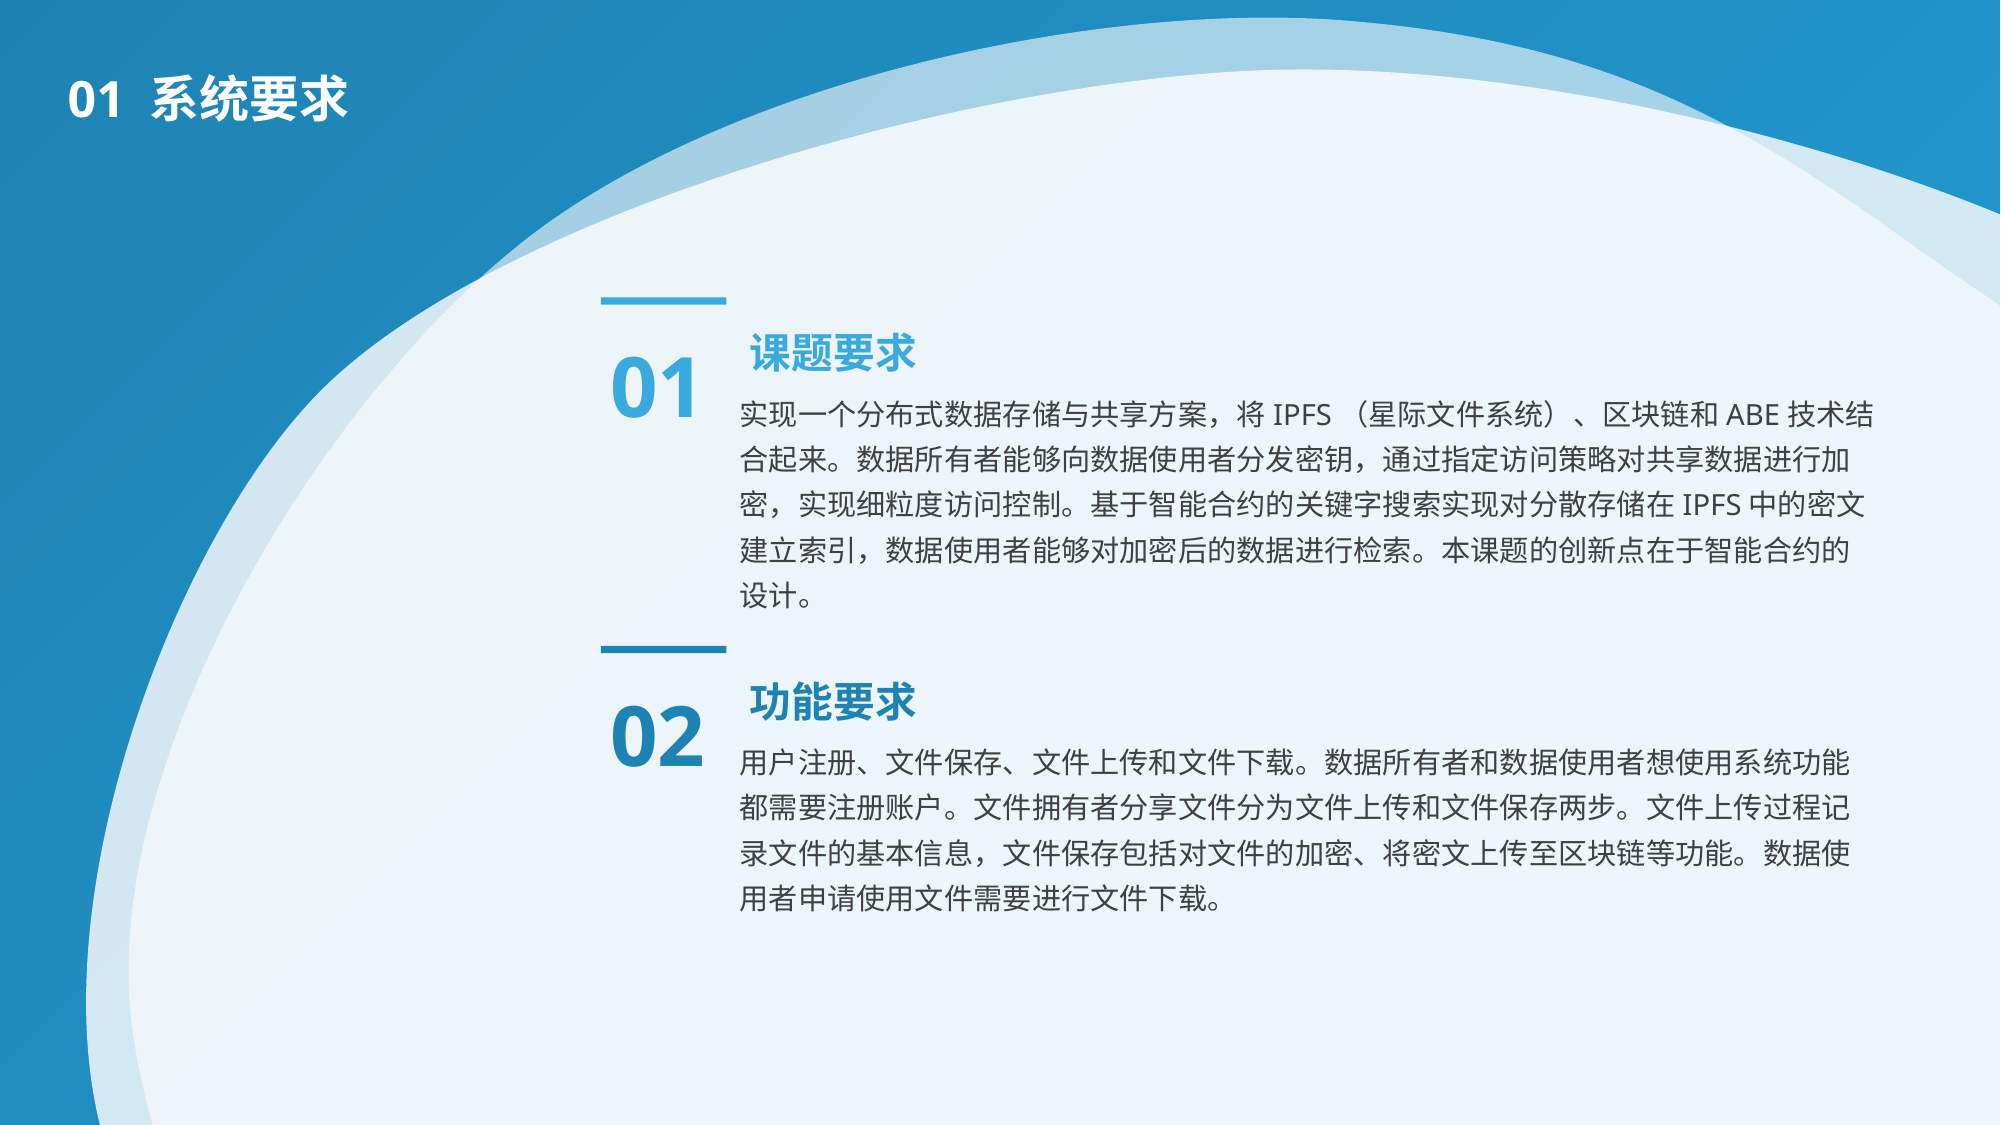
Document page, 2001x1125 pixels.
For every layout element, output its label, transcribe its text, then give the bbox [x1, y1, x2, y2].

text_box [590, 297, 1894, 573]
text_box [590, 645, 1894, 921]
list 01 系统要求 [52, 41, 924, 162]
